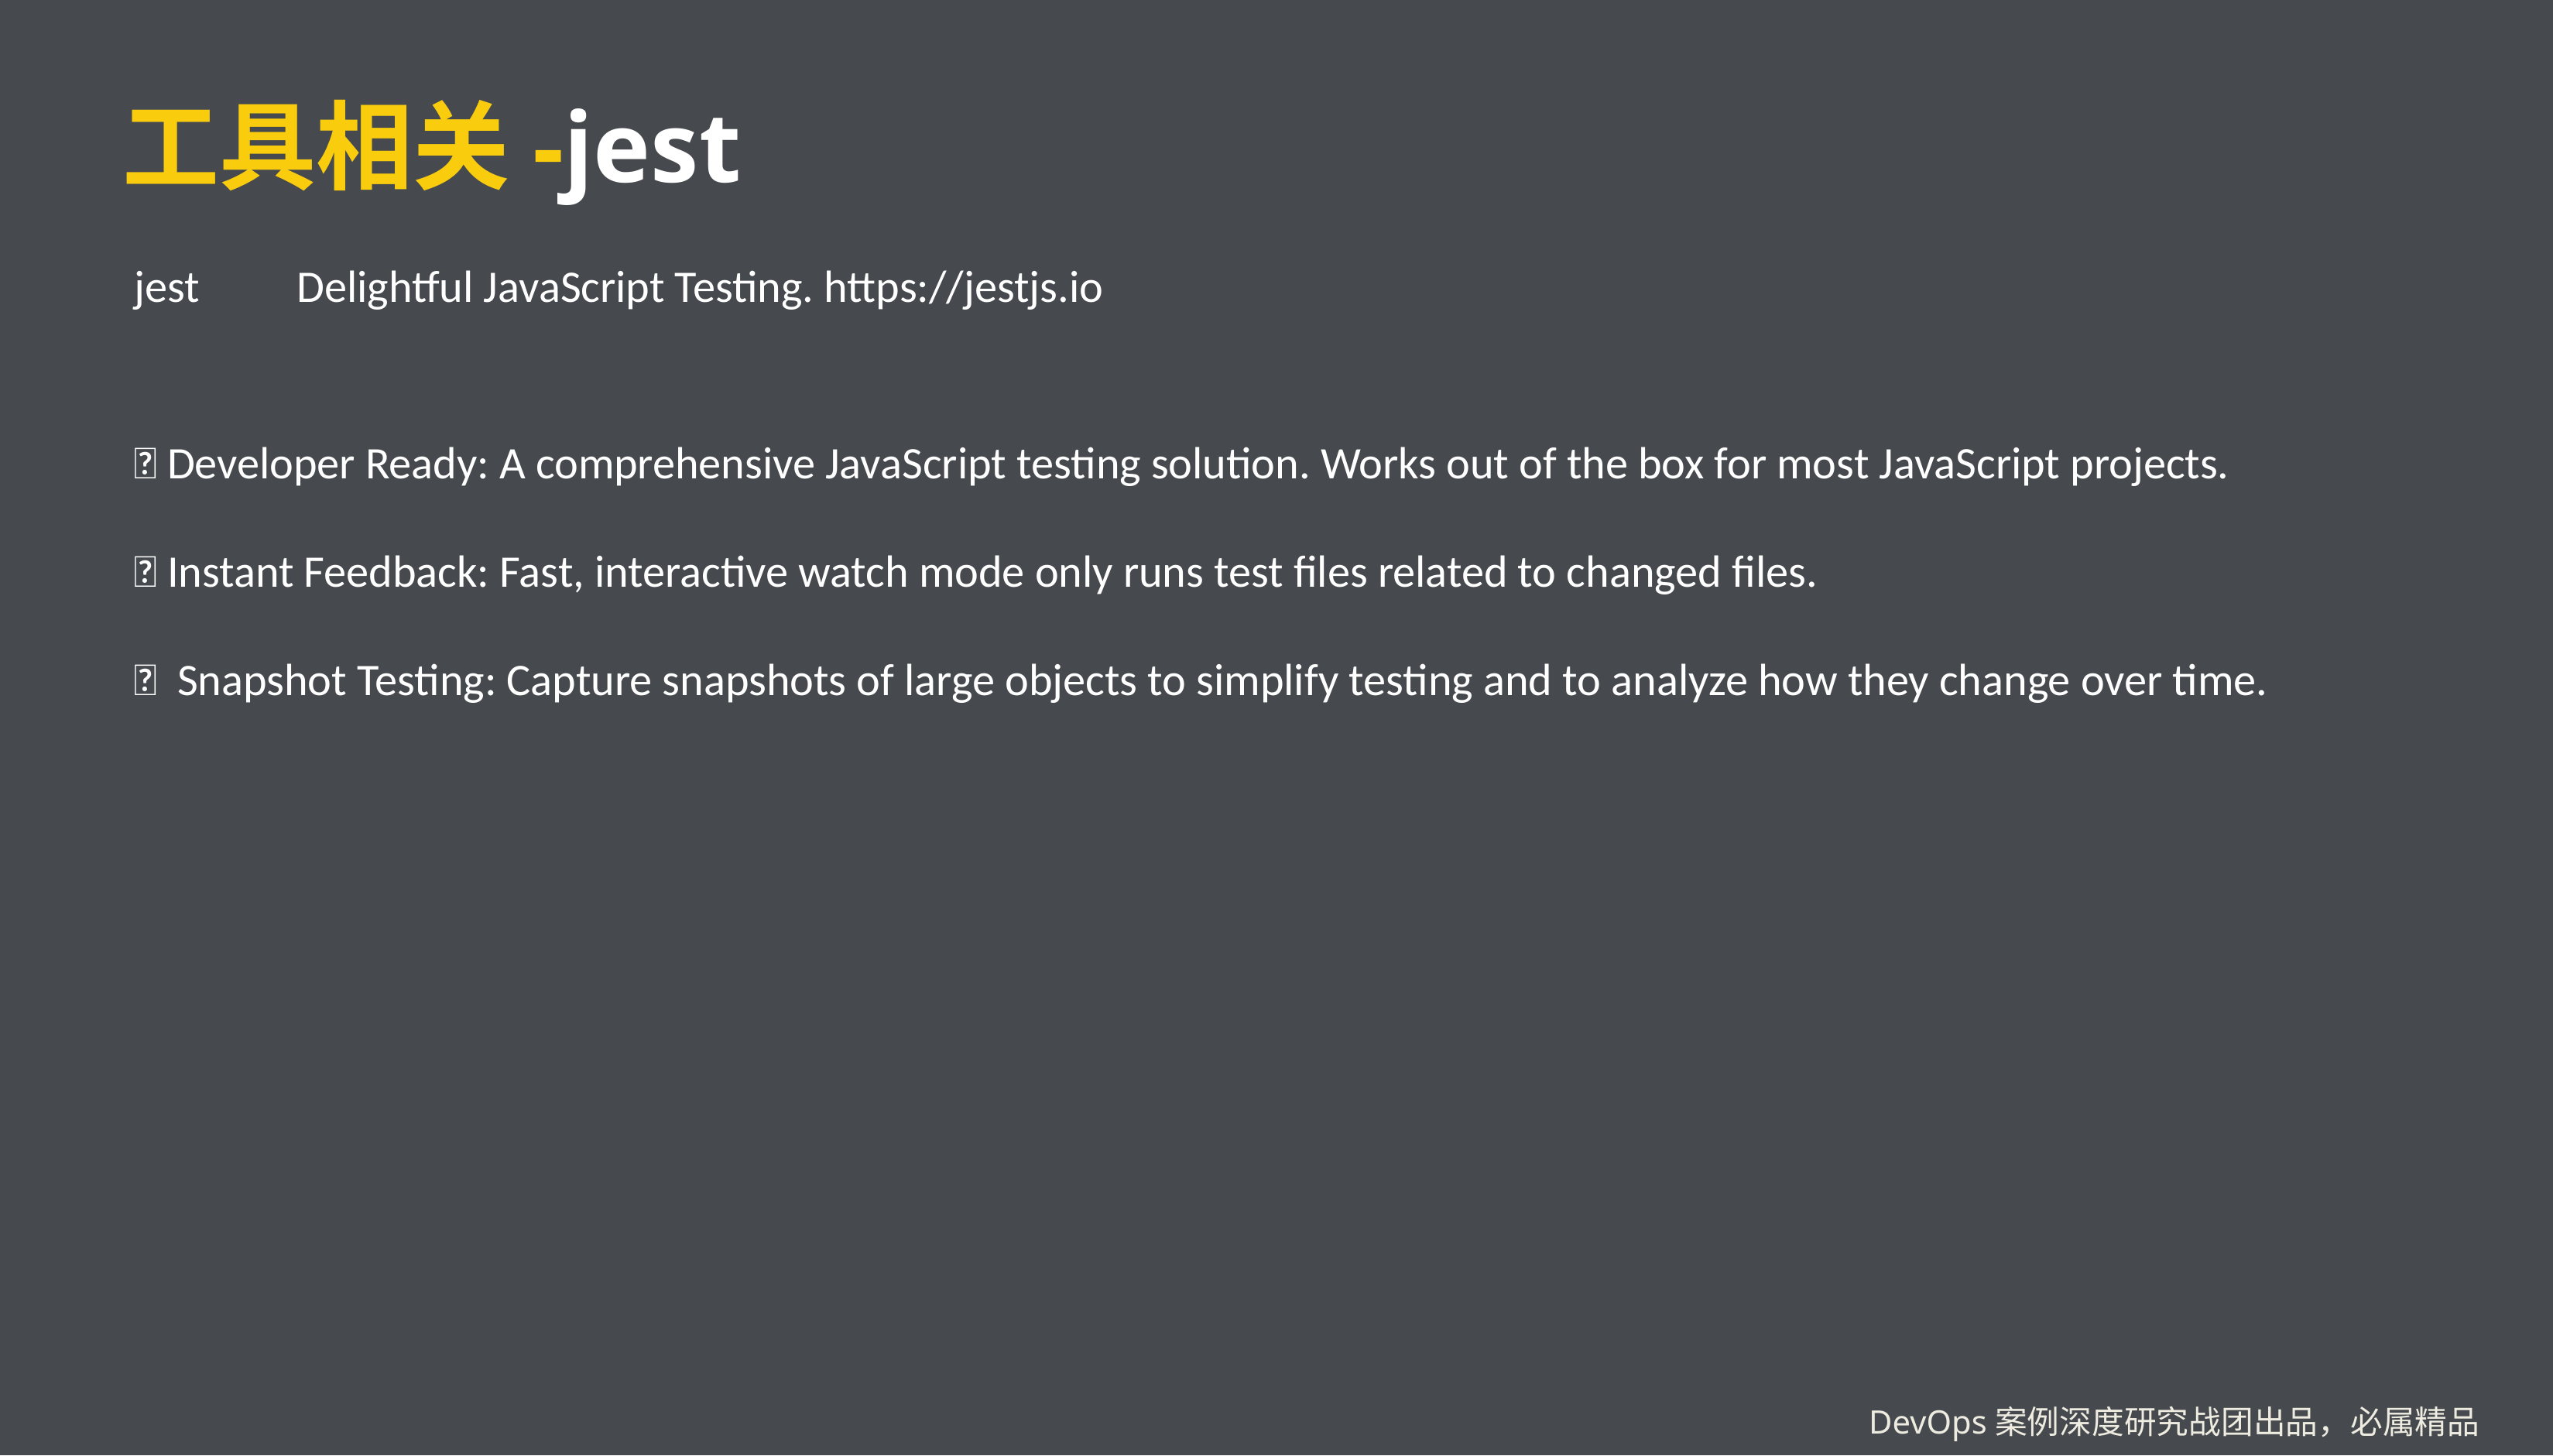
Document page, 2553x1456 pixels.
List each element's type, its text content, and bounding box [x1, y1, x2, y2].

text_box jest [122, 251, 285, 317]
title 工具相关-jest [122, 85, 2421, 329]
text_box 👩 Developer Ready: A comprehensive JavaScript testing solution. Works out of the box for most JavaScript projects. 🏃 Instant Feedback: Fast, interactive watch mode only runs test files related to changed files. 📸 Snapshot Testing: Capture snapshots of large objects to simplify testing and to analyze how they change over time. [122, 428, 2496, 711]
text_box Delightful JavaScript Testing. https://jestjs.io [285, 251, 1255, 317]
